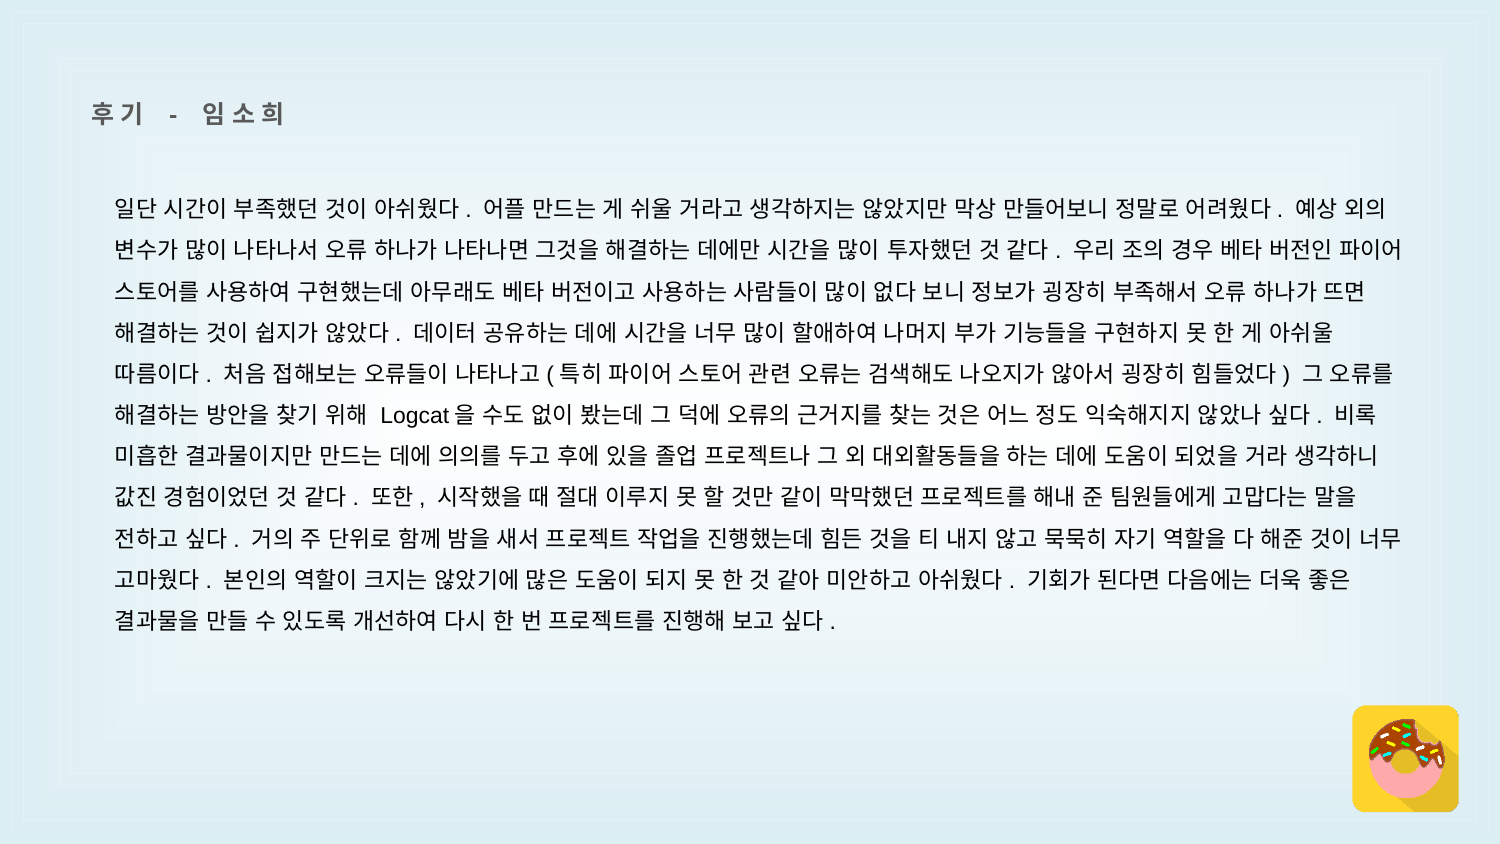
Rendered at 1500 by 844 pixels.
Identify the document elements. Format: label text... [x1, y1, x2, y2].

text_box 일단 시간이 부족했던 것이 아쉬웠다. 어플 만드는 게 쉬울 거라고 생각하지는 않았지만 막상 만들어보니 정말로 어려웠다. 예상 외의 변수가 많이 나타나서 오류 하나가 나타나면 그것을 해결하는 데에만 시간을 많이 투자했던 것 같다. 우리 조의 경우 베타 버전인 파이어 스토어를 사용하여 구현했는데 아무래도 베타 버전이고 사용하는 사람들이 많이 없다 보니 정보가 굉장히 부족해서 오류 하나가 뜨면 해결하는 것이 쉽지가 않았다. 데이터 공유하는 데에 시간을 너무 많이 할애하여 나머지 부가 기능들을 구현하지 못 한 게 아쉬울 따름이다. 처음 접해보는 오류들이 나타나고(특히 파이어 스토어 관련 오류는 검색해도 나오지가 않아서 굉장히 힘들었다) 그 오류를 해결하는 방안을 찾기 위해 Logcat을 수도 없이 봤는데 그 덕에 오류의 근거지를 찾는 것은 어느 정도 익숙해지지 않았나 싶다. 비록 미흡한 결과물이지만 만드는 데에 의의를 두고 후에 있을 졸업 프로젝트나 그 외 대외활동들을 하는 데에 도움이 되었을 거라 생각하니 값진 경험이었던 것 같다. 또한, 시작했을 때 절대 이루지 못 할 것만 같이 막막했던 프로젝트를 해내 준 팀원들에게 고맙다는 말을 전하고 싶다. 거의 주 단위로 함께 밤을 새서 프로젝트 작업을 진행했는데 힘든 것을 티 내지 않고 묵묵히 자기 역할을 다 해준 것이 너무 고마웠다. 본인의 역할이 크지는 않았기에 많은 도움이 되지 못 한 것 같아 미안하고 아쉬웠다. 기회가 된다면 다음에는 더욱 좋은 결과물을 만들 수 있도록 개선하여 다시 한 번 프로젝트를 진행해 보고 싶다. [100, 173, 1436, 642]
text_box 후기 - 임소희 [76, 91, 680, 136]
picture [1352, 705, 1459, 813]
